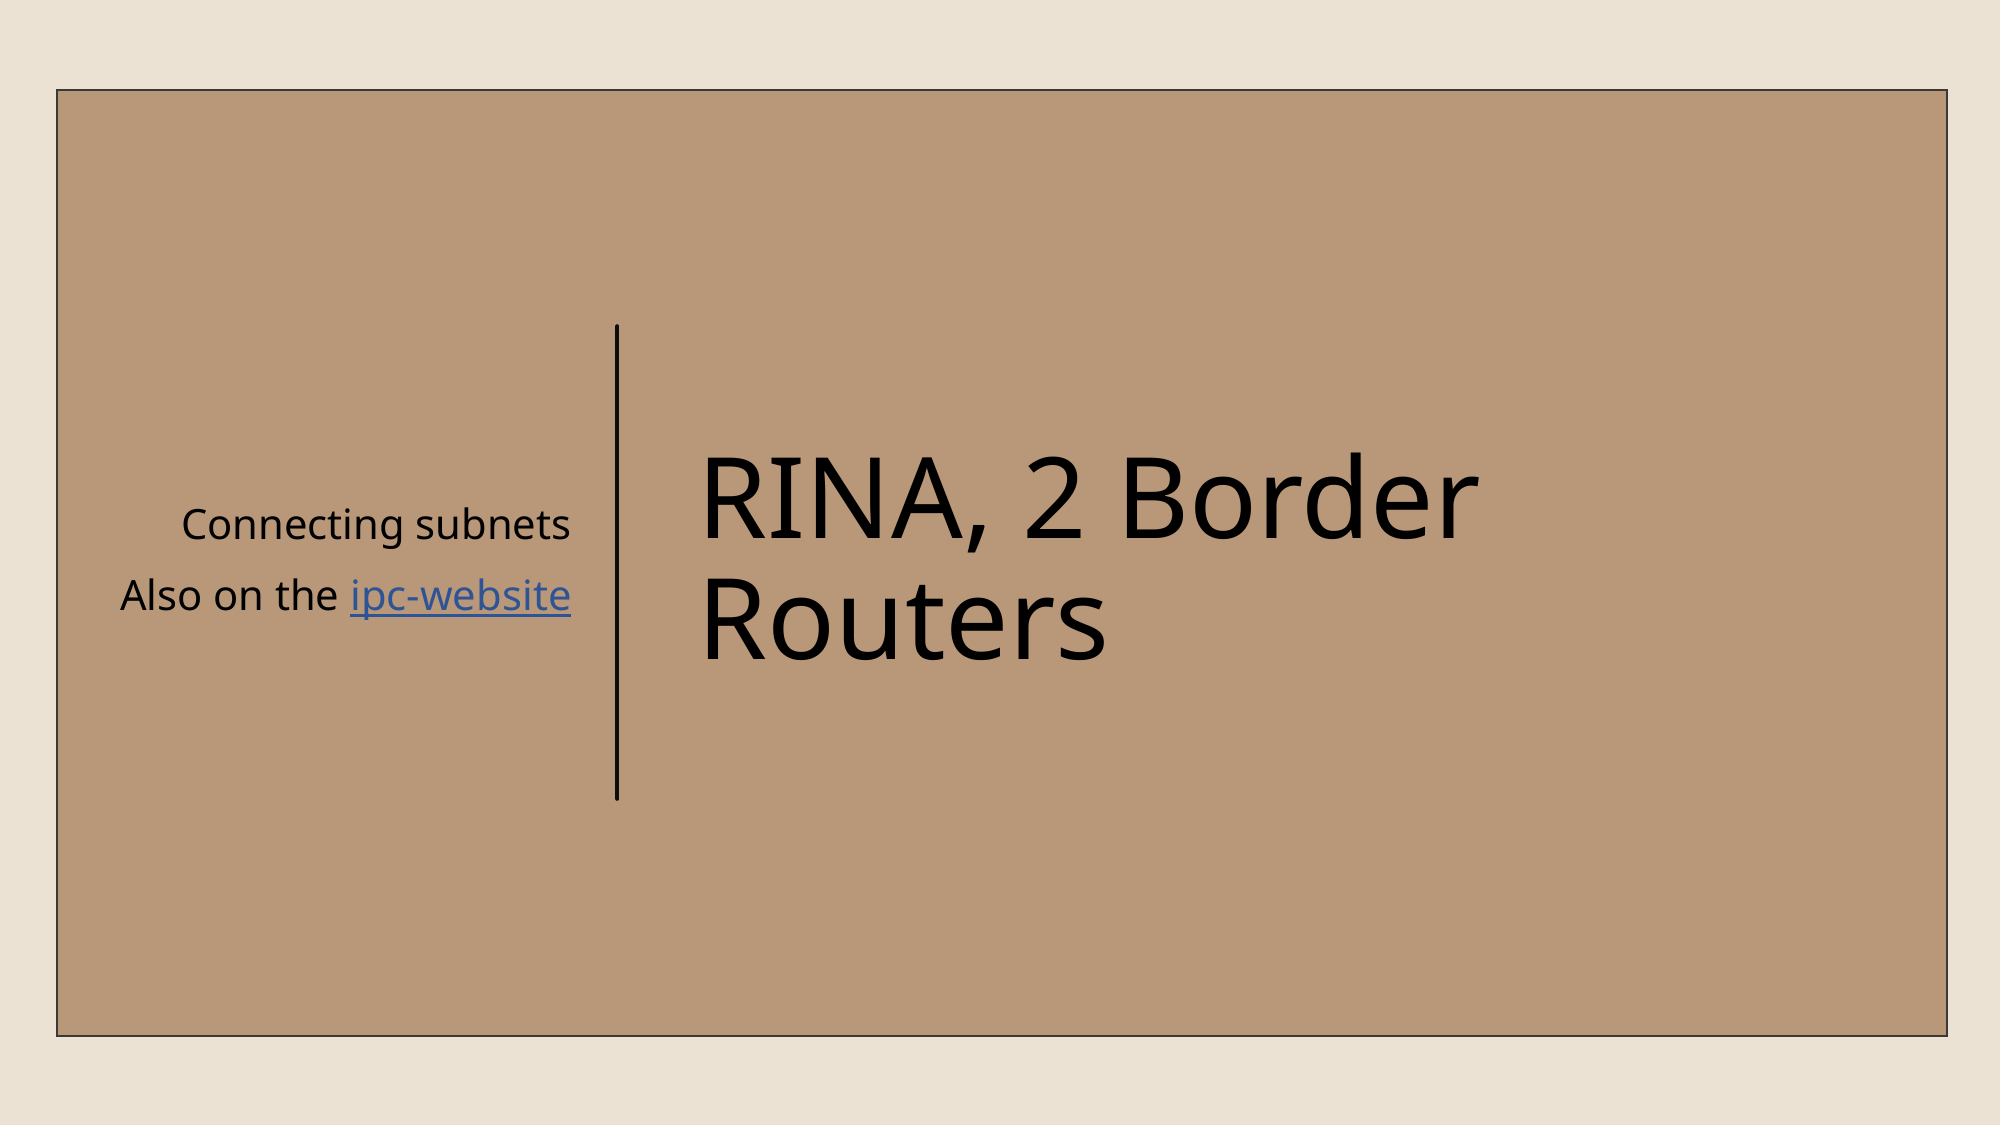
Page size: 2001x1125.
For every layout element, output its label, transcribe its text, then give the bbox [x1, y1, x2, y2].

title RINA, 2 Border Routers [645, 208, 1910, 917]
list Connecting subnets Also on the ipc-website [90, 208, 587, 917]
